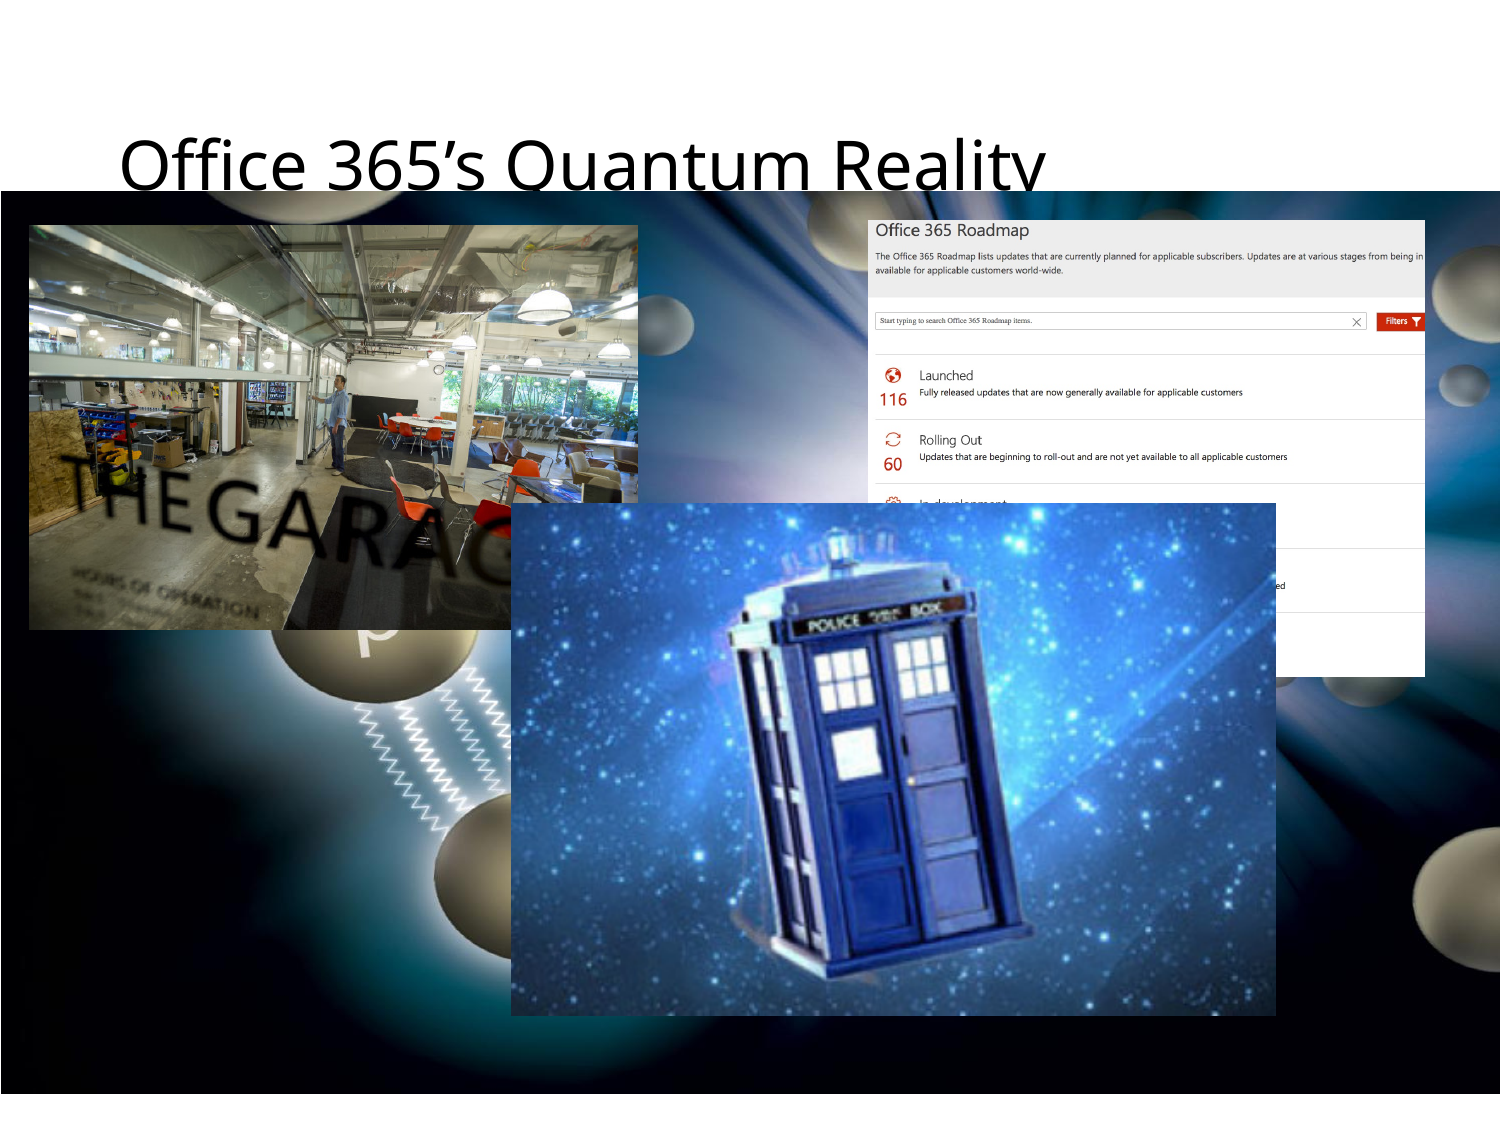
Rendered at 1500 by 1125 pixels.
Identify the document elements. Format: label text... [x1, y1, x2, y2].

title Office 365’s Quantum Reality [103, 59, 1397, 191]
picture [1, 191, 1500, 1109]
picture [1144, 191, 1153, 197]
picture [1011, 195, 1018, 204]
